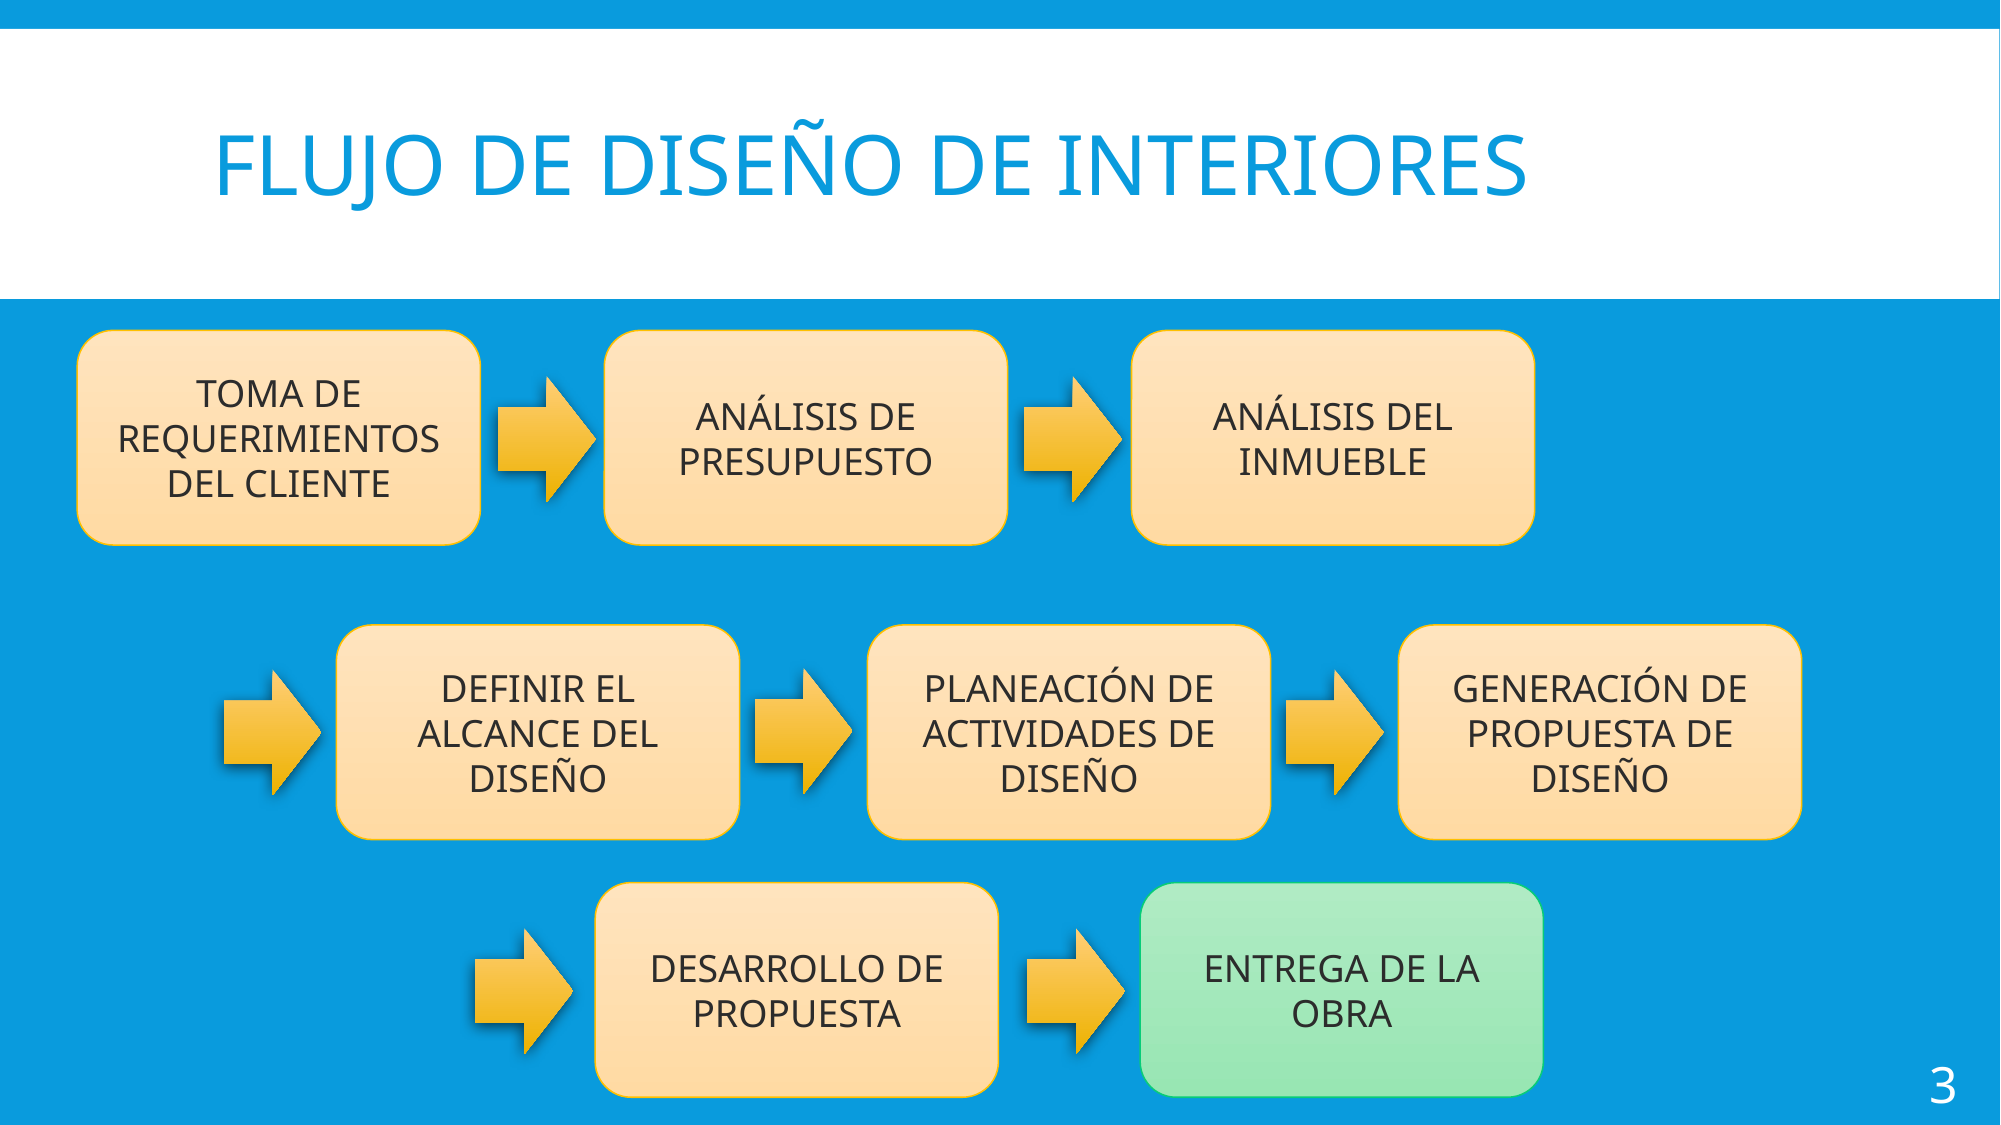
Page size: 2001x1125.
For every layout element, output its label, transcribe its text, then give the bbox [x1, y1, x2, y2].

text_box TOMA DE REQUERIMIENTOS DEL CLIENTE [76, 329, 482, 546]
text_box PLANEACIÓN DE ACTIVIDADES DE DISEÑO [866, 624, 1272, 841]
text_box [475, 928, 574, 1055]
text_box GENERACIÓN DE PROPUESTA DE DISEÑO [1397, 624, 1803, 841]
text_box [1027, 928, 1126, 1055]
text_box DESARROLLO DE PROPUESTA [594, 881, 1000, 1099]
text_box 3 [1915, 1045, 1979, 1121]
text_box [223, 669, 322, 796]
text_box [1285, 669, 1384, 796]
text_box ANÁLISIS DE PRESUPUESTO [603, 329, 1009, 546]
text_box [1024, 376, 1122, 503]
text_box DEFINIR EL ALCANCE DEL DISEÑO [335, 624, 741, 841]
text_box [754, 668, 853, 794]
text_box [497, 376, 596, 503]
text_box ENTREGA DE LA OBRA [1139, 881, 1545, 1099]
title FLUJO DE DISEÑO DE INTERIORES [197, 46, 1803, 295]
text_box ANÁLISIS DEL INMUEBLE [1130, 329, 1536, 546]
